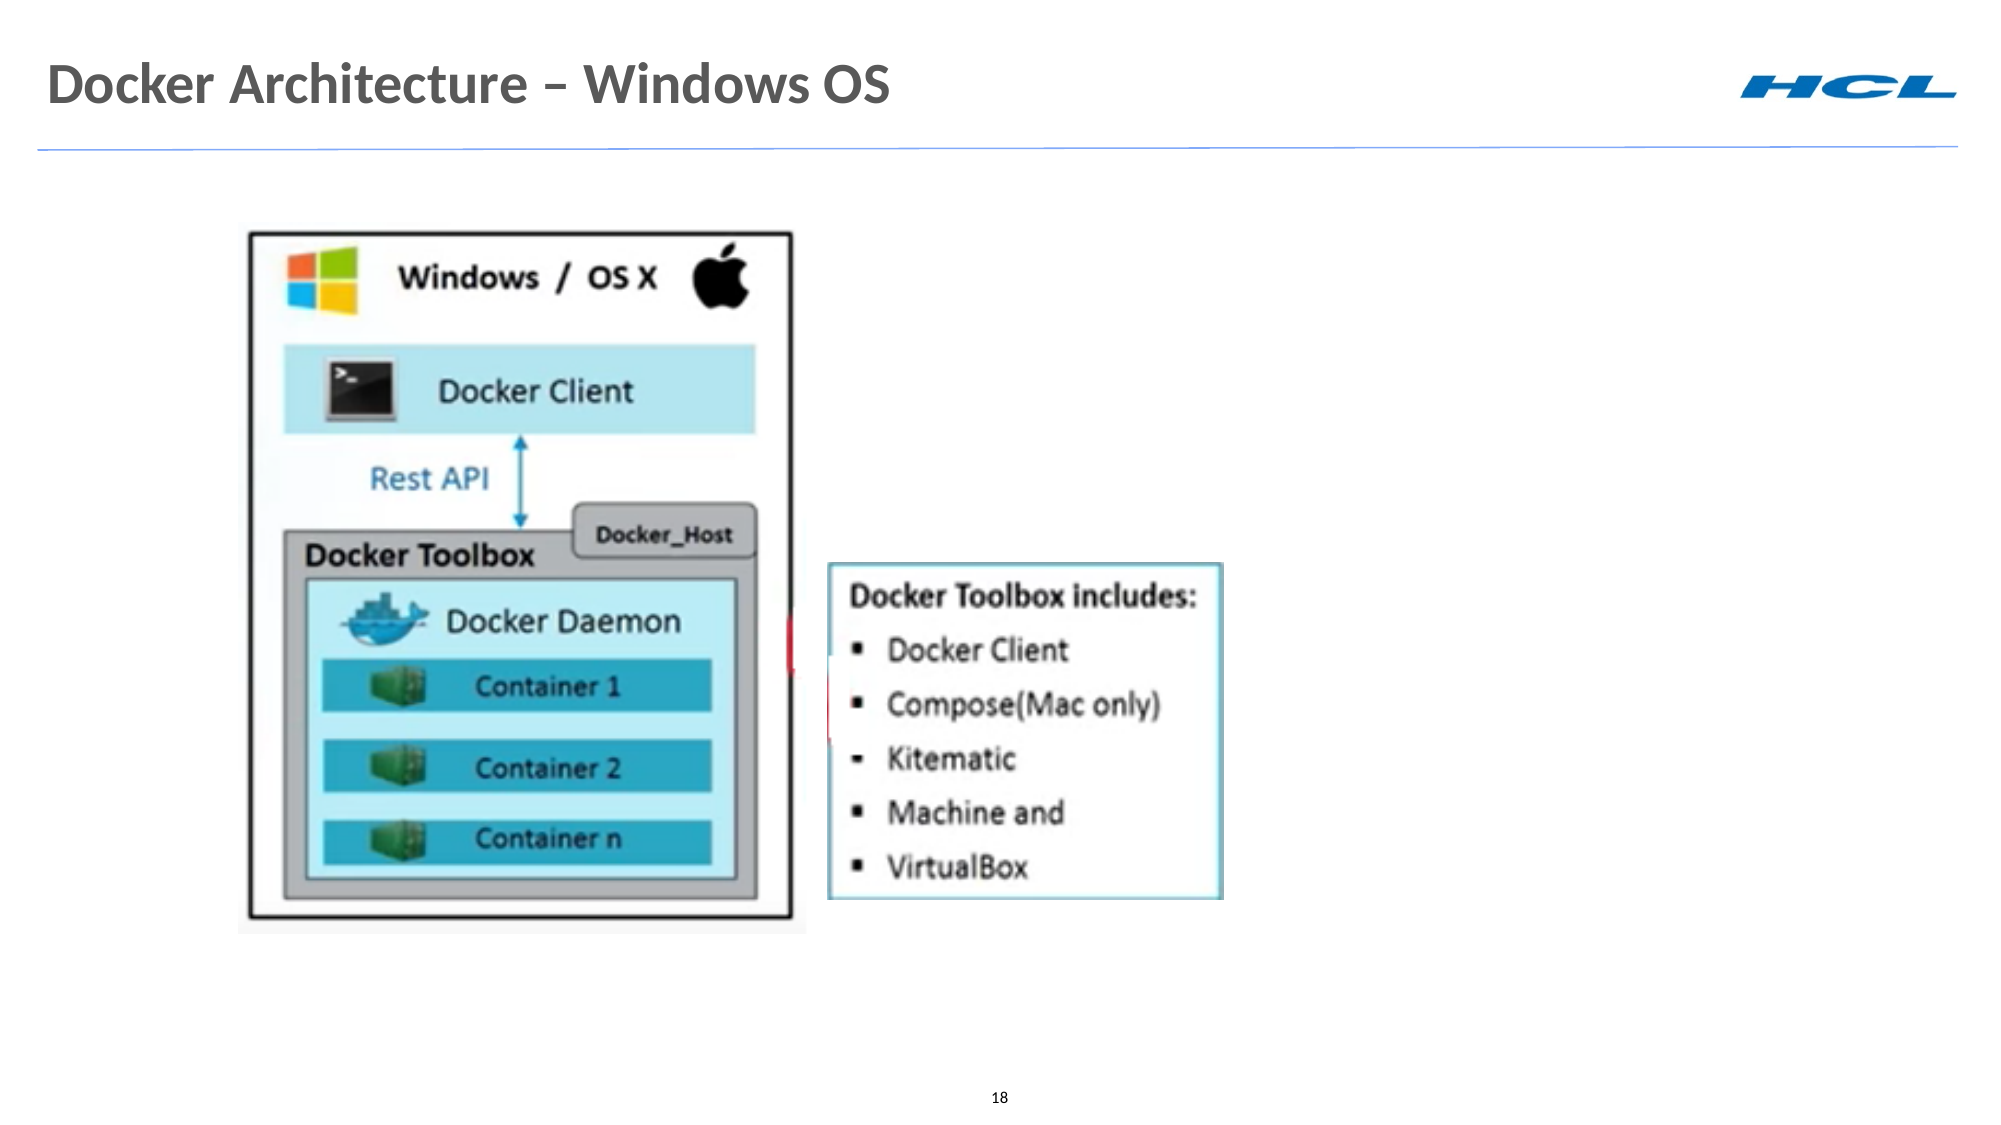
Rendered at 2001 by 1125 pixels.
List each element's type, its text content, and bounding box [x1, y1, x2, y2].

picture [827, 561, 1225, 900]
picture [1737, 73, 1959, 102]
text_box Docker Architecture – Windows OS [39, 18, 1457, 142]
picture [238, 221, 812, 934]
